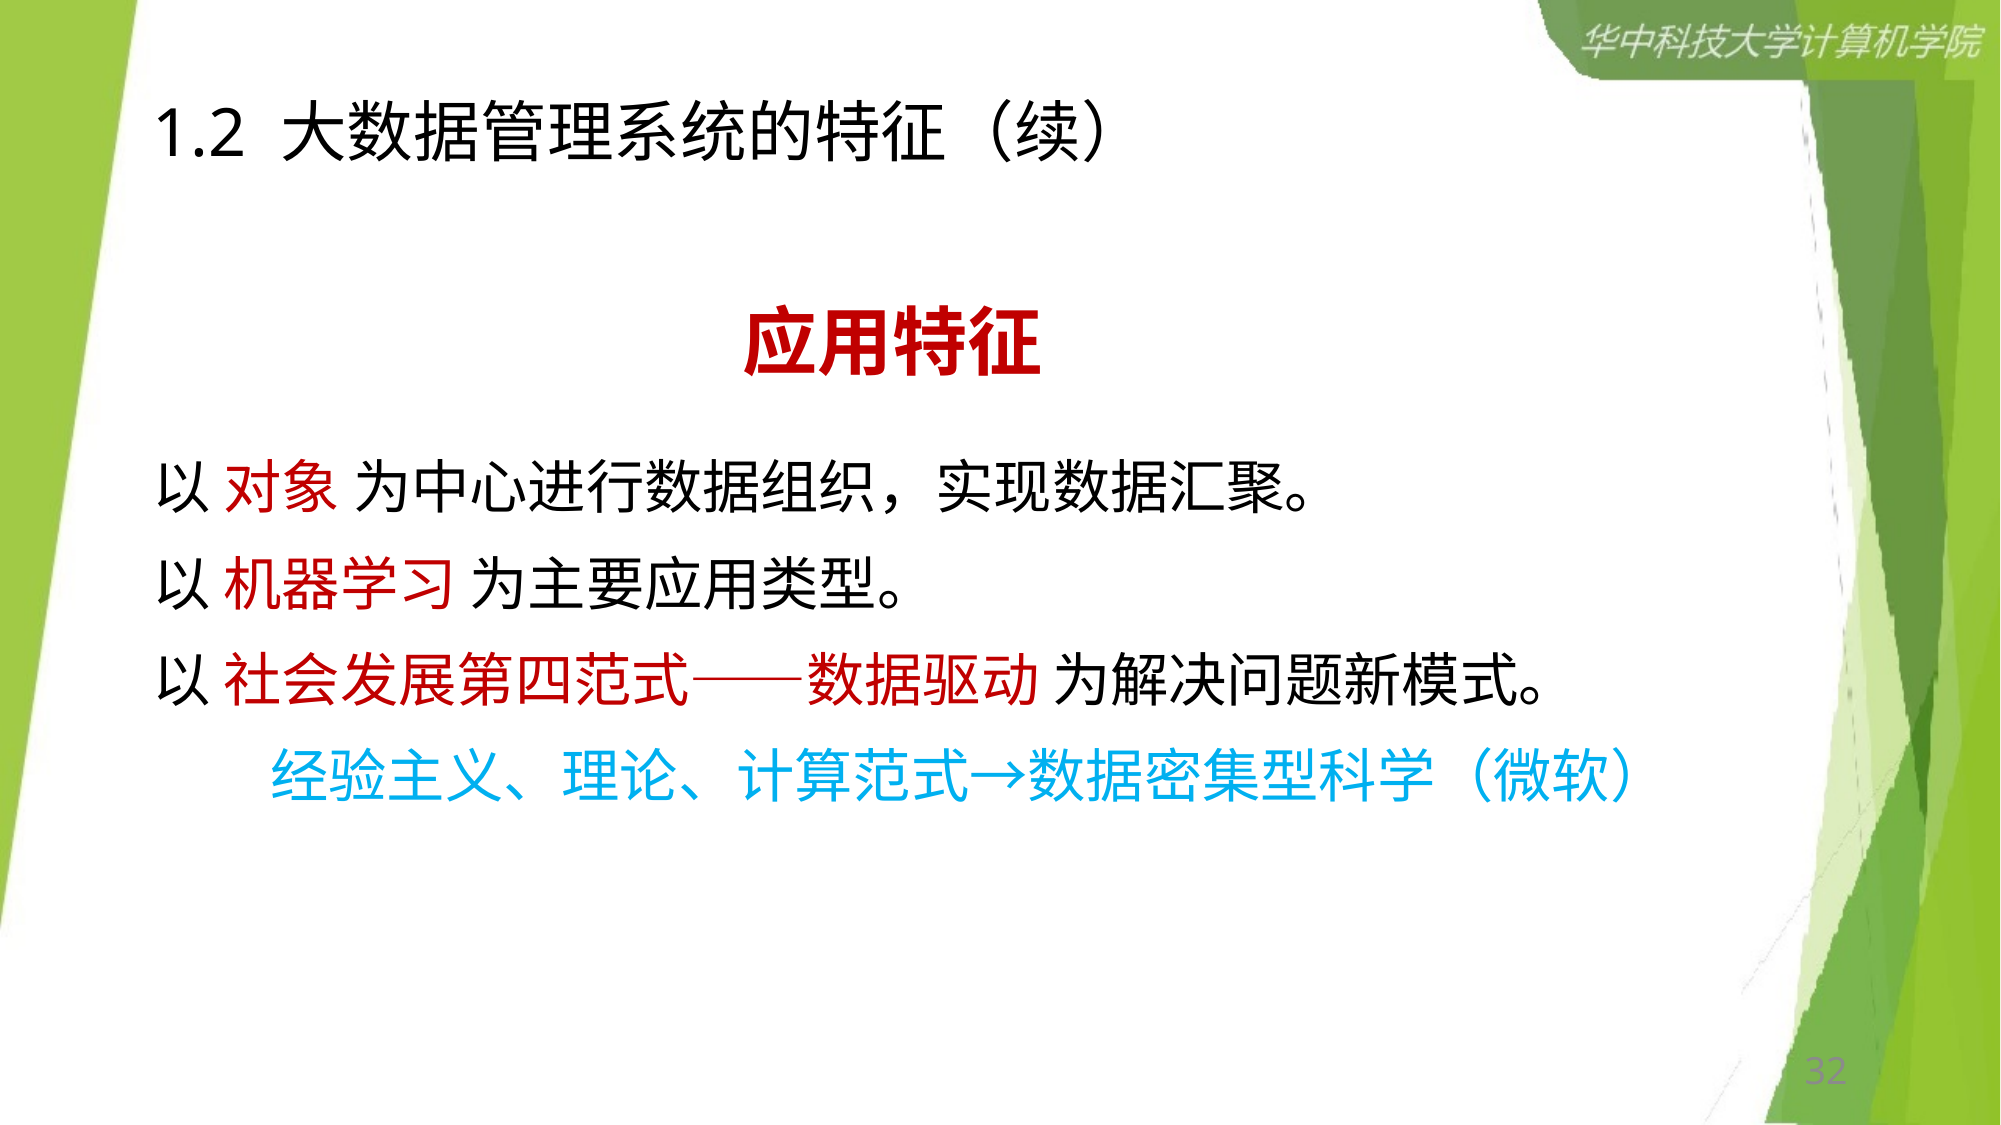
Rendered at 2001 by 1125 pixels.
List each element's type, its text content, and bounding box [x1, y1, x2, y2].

slide_number 32 [1412, 1042, 1863, 1103]
picture [0, 0, 2001, 1125]
list 以 对象 为中心进行数据组织，实现数据汇聚。 以 机器学习 为主要应用类型。 以 社会发展第四范式——数据驱动 为解决问题新模式。 经验主义、理论、计算范式→数据密集型科学（微软） [137, 429, 1864, 925]
text_box 应用特征 [727, 287, 1058, 393]
title 1.2 大数据管理系统的特征（续） [137, 59, 1863, 211]
